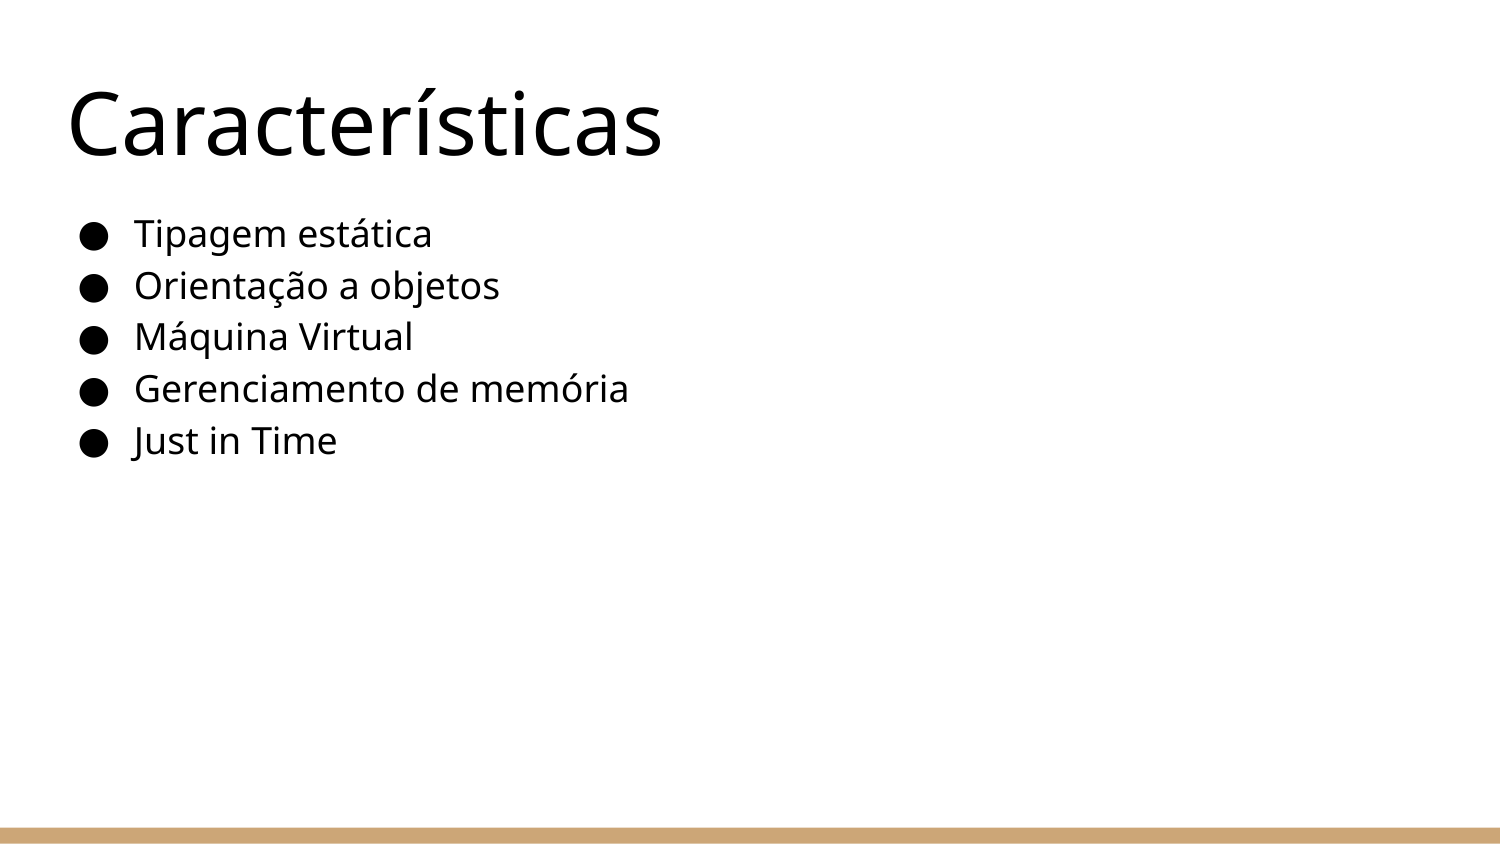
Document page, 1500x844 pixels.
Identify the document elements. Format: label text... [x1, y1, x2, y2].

title Características [51, 51, 1449, 189]
list Tipagem estática Orientação a objetos Máquina Virtual Gerenciamento de memória Just in Time [44, 188, 1442, 739]
